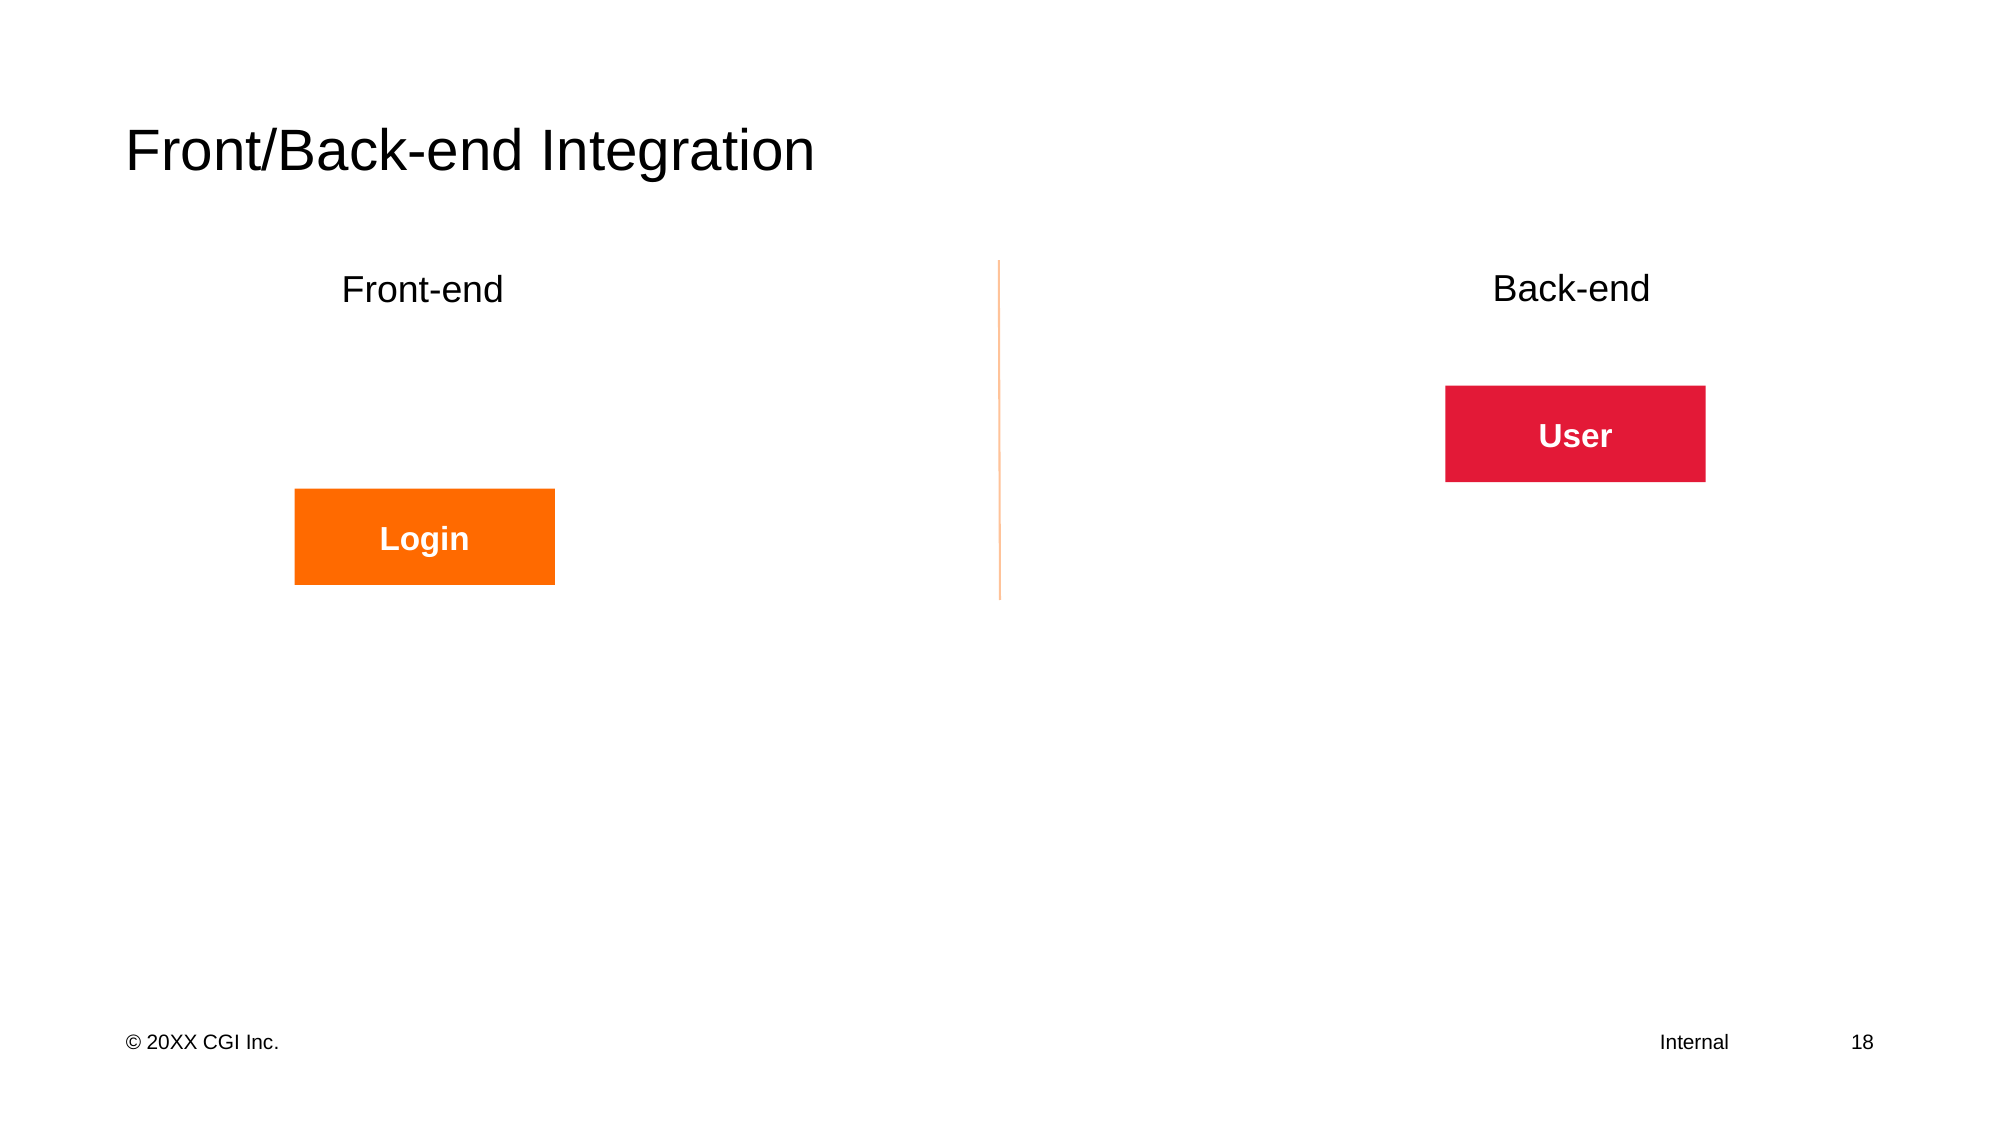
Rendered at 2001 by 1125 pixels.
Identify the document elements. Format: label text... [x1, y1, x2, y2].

text_box Front-end [322, 258, 523, 316]
text_box User [1445, 385, 1706, 483]
slide_number 18 [1831, 1027, 1875, 1056]
title Front/Back-end Integration [125, 112, 1877, 200]
text_box Back-end [1469, 253, 1675, 320]
text_box Login [294, 488, 555, 585]
